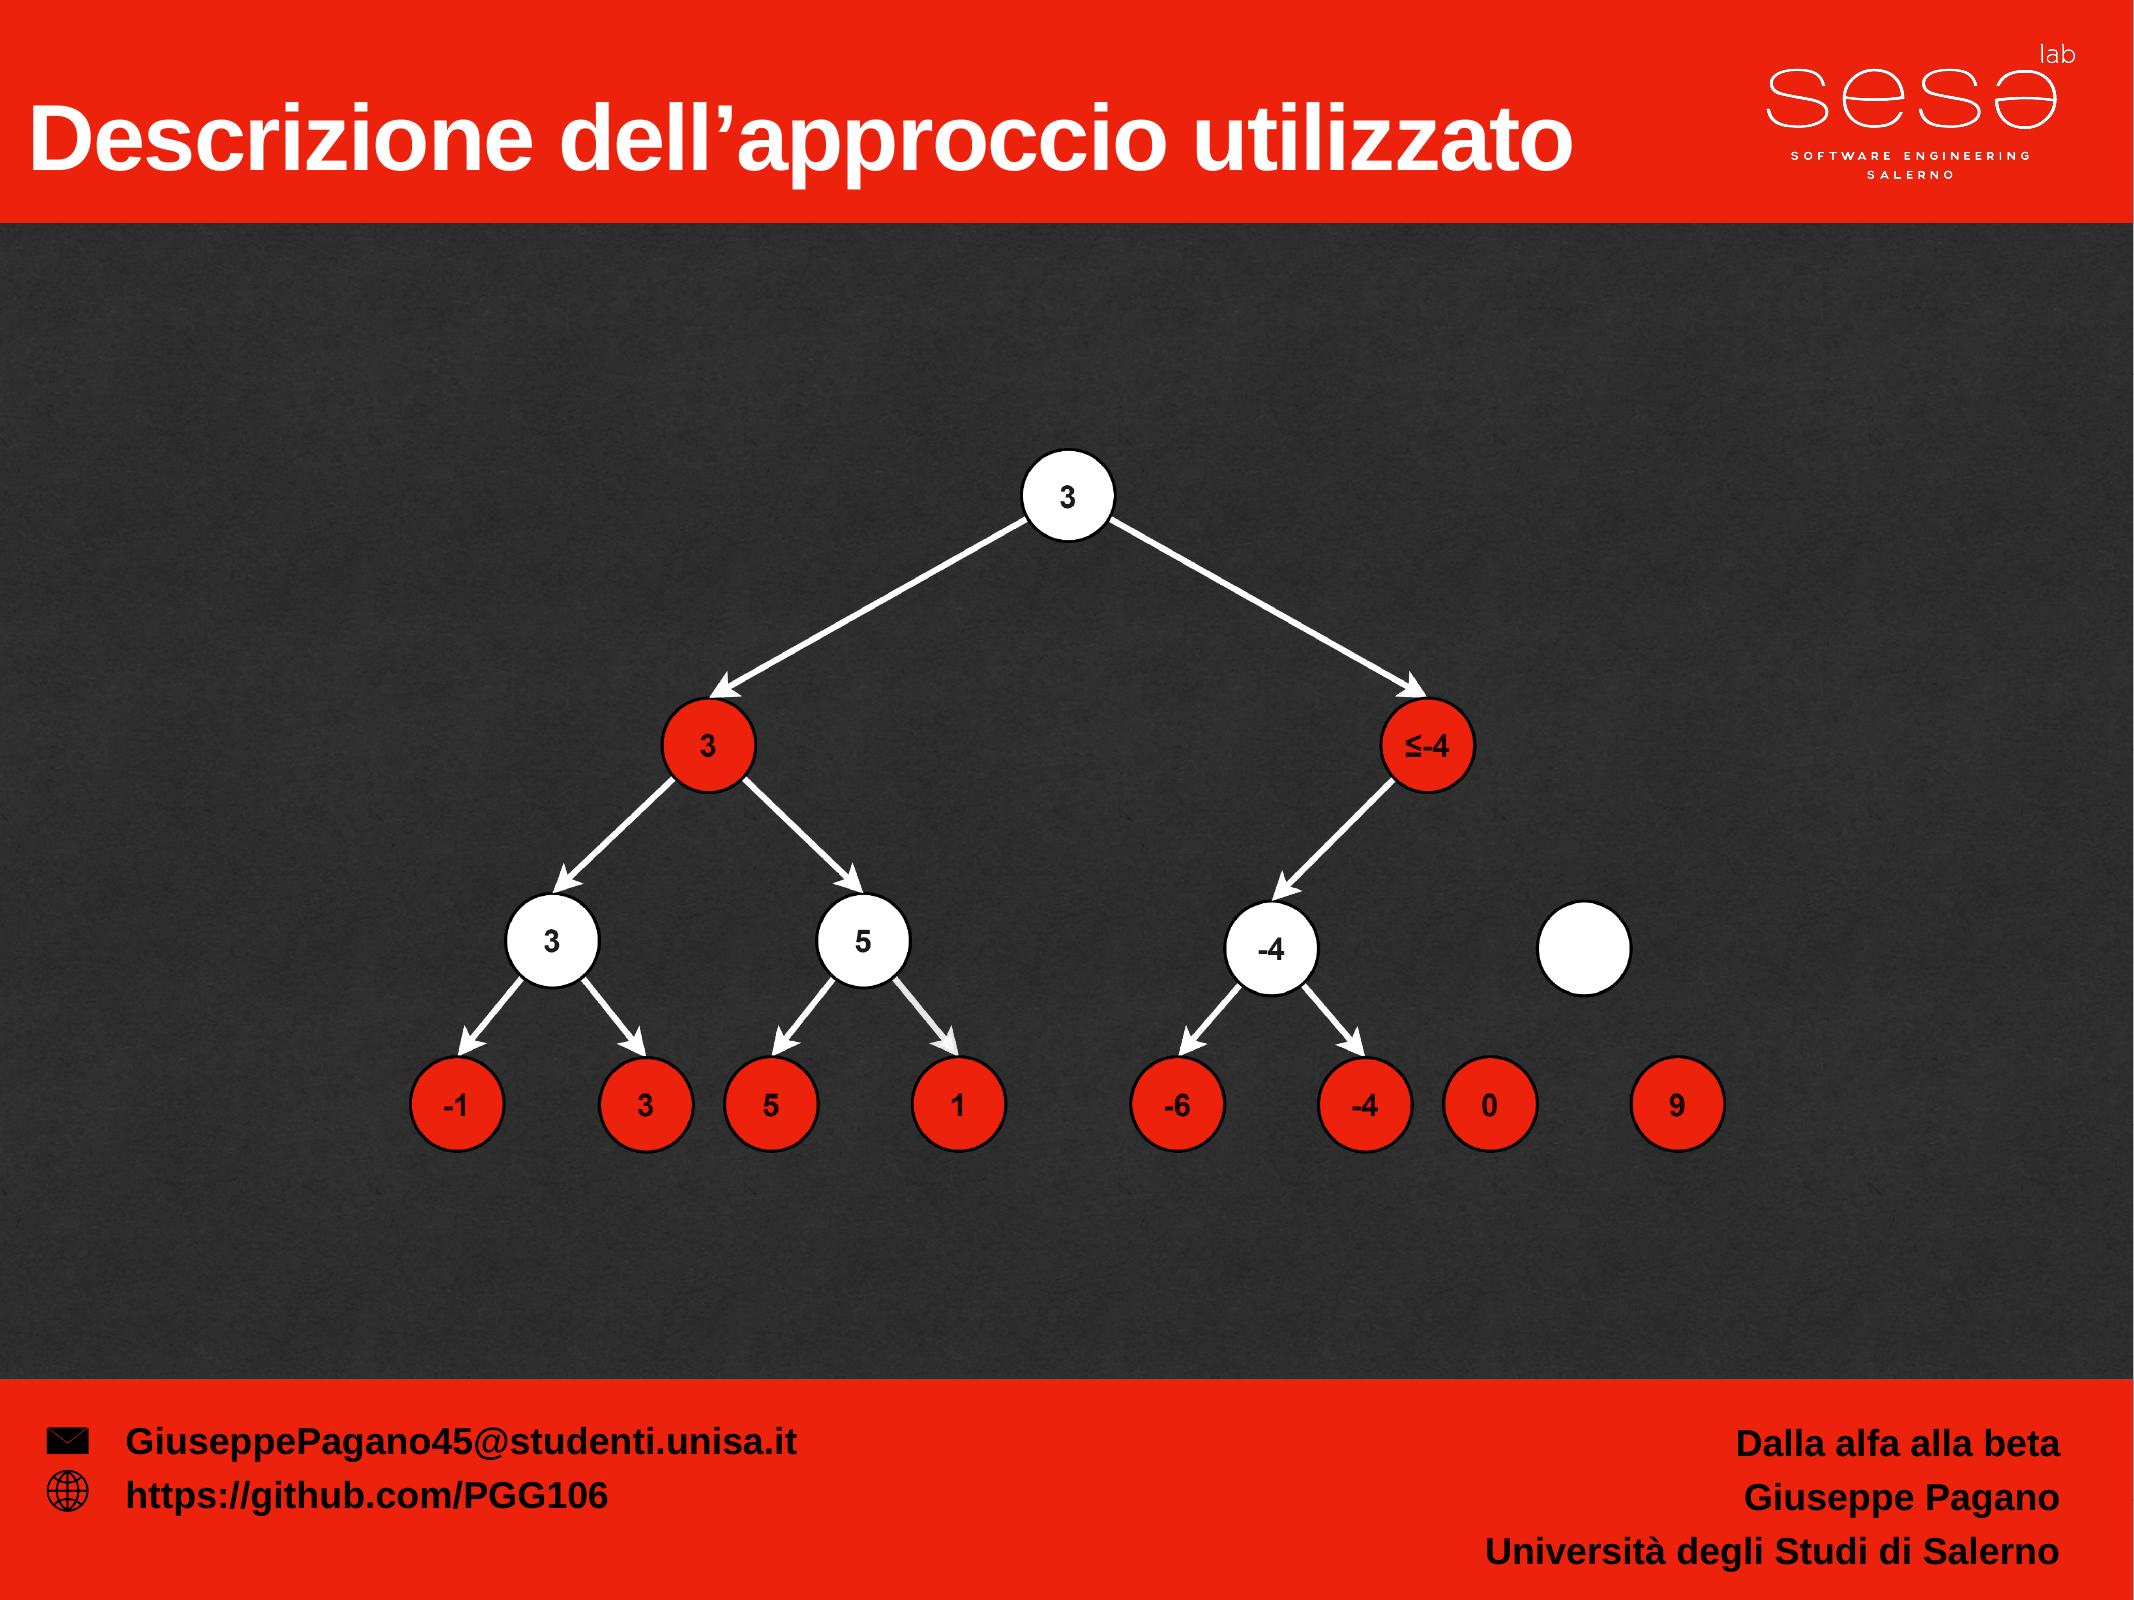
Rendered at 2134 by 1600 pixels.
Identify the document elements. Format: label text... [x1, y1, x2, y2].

text_box [116, 1403, 893, 1578]
text_box Dalla alfa alla beta Giuseppe Pagano Università degli Studi di Salerno [1292, 1403, 2069, 1578]
text_box [0, 1379, 2134, 1600]
text_box Descrizione dell’approccio utilizzato [19, 49, 1730, 197]
text_box [0, 0, 2134, 223]
picture [0, 223, 2134, 1379]
text_box GiuseppePagano45@studenti.unisa.it https://github.com/PGG106 [117, 1374, 894, 1549]
text_box [46, 1469, 89, 1512]
text_box [46, 1427, 89, 1454]
picture [1730, 24, 2094, 200]
